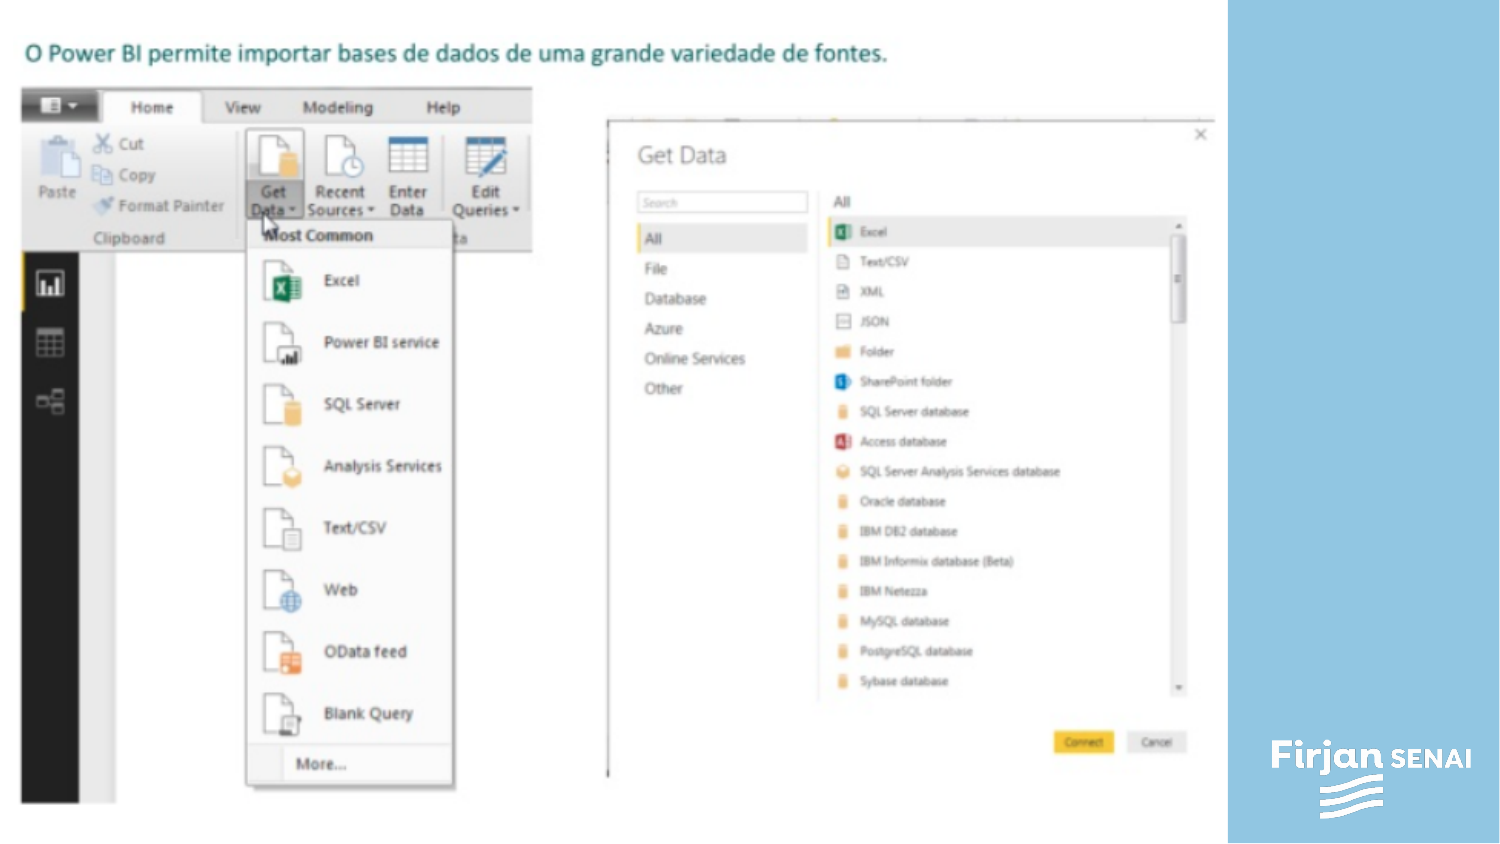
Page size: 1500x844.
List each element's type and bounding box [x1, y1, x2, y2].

text_box [1226, 0, 1500, 844]
picture [13, 35, 1222, 808]
picture [1265, 736, 1474, 820]
